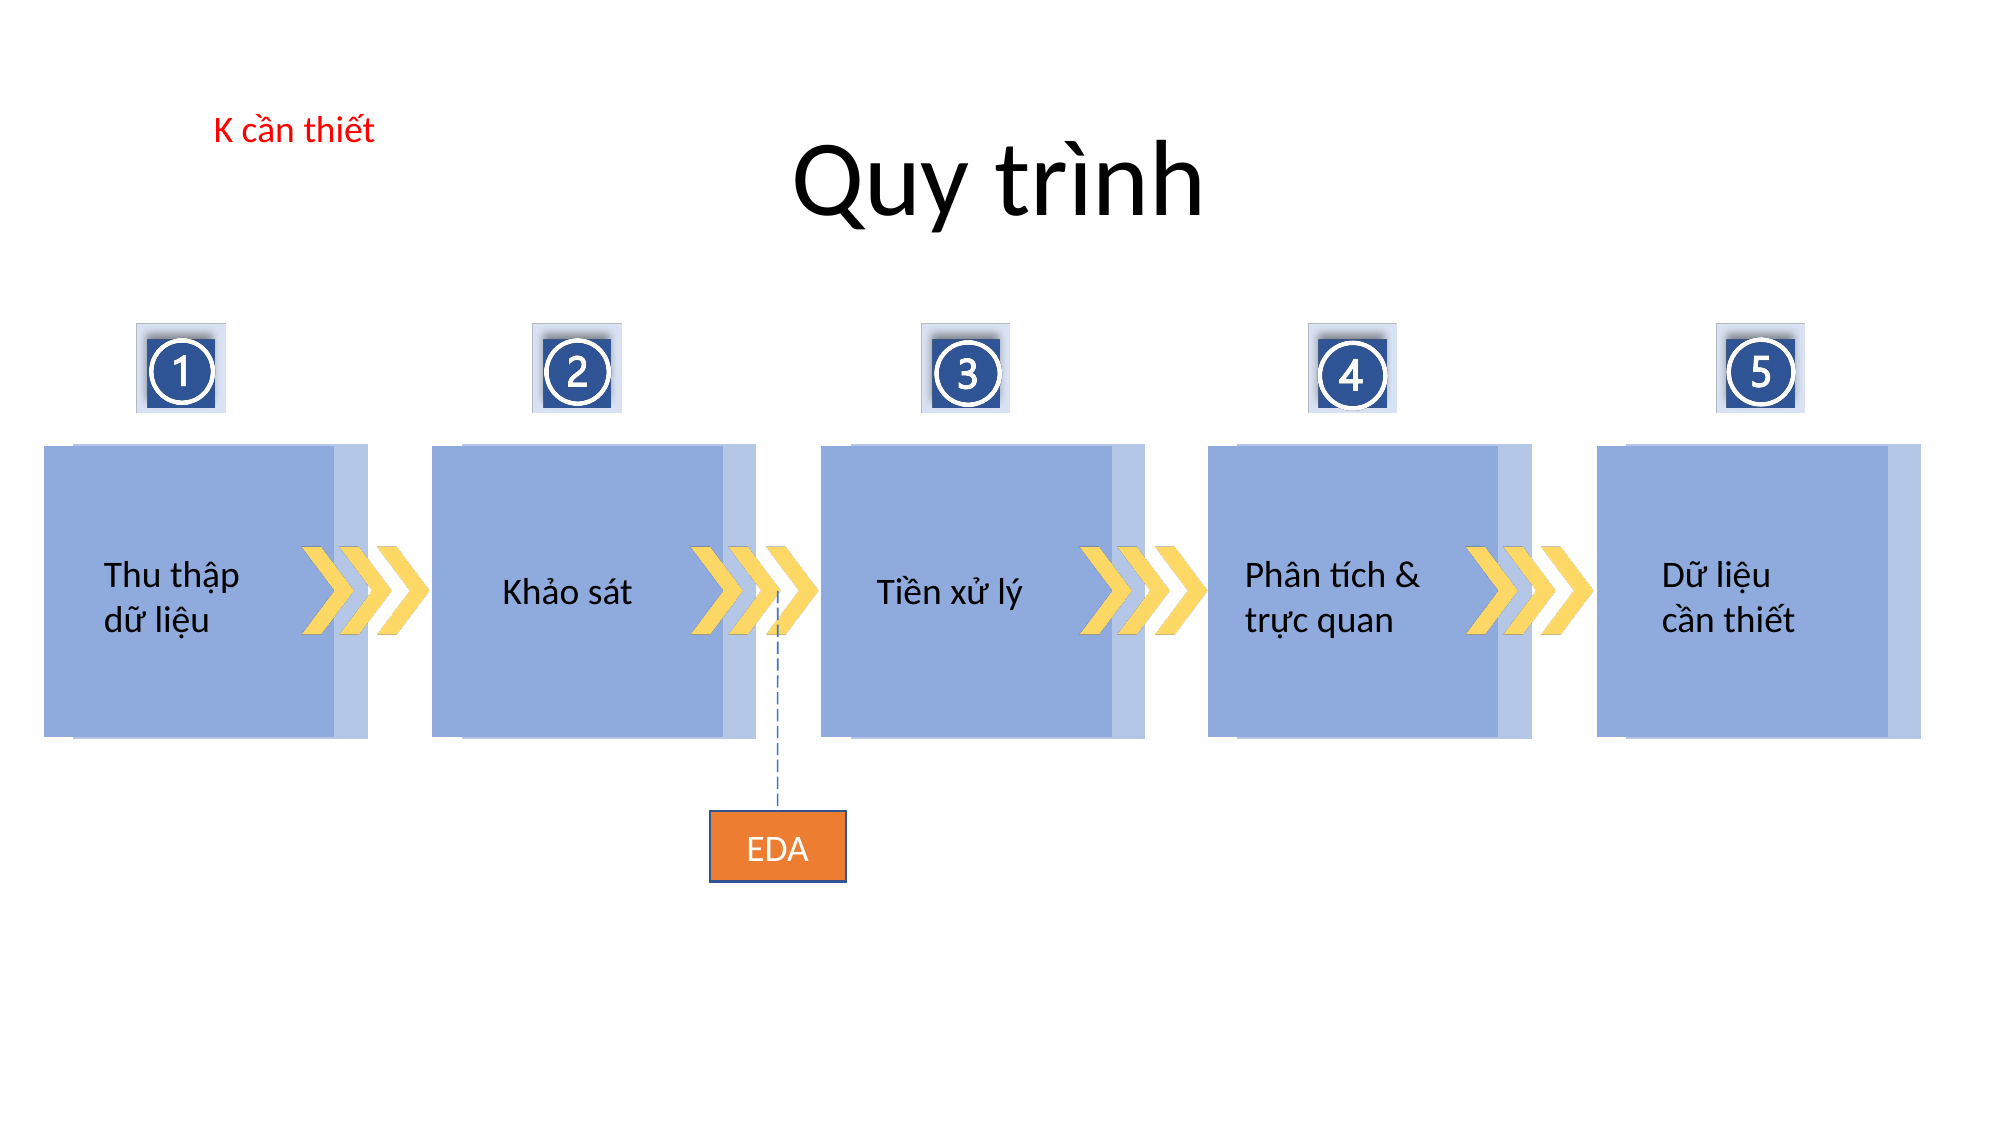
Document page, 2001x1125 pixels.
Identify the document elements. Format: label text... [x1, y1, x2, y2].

title Quy trình [164, 27, 1835, 246]
text_box EDA [709, 811, 846, 882]
picture [0, 310, 1962, 780]
text_box K cần thiết [198, 97, 778, 158]
